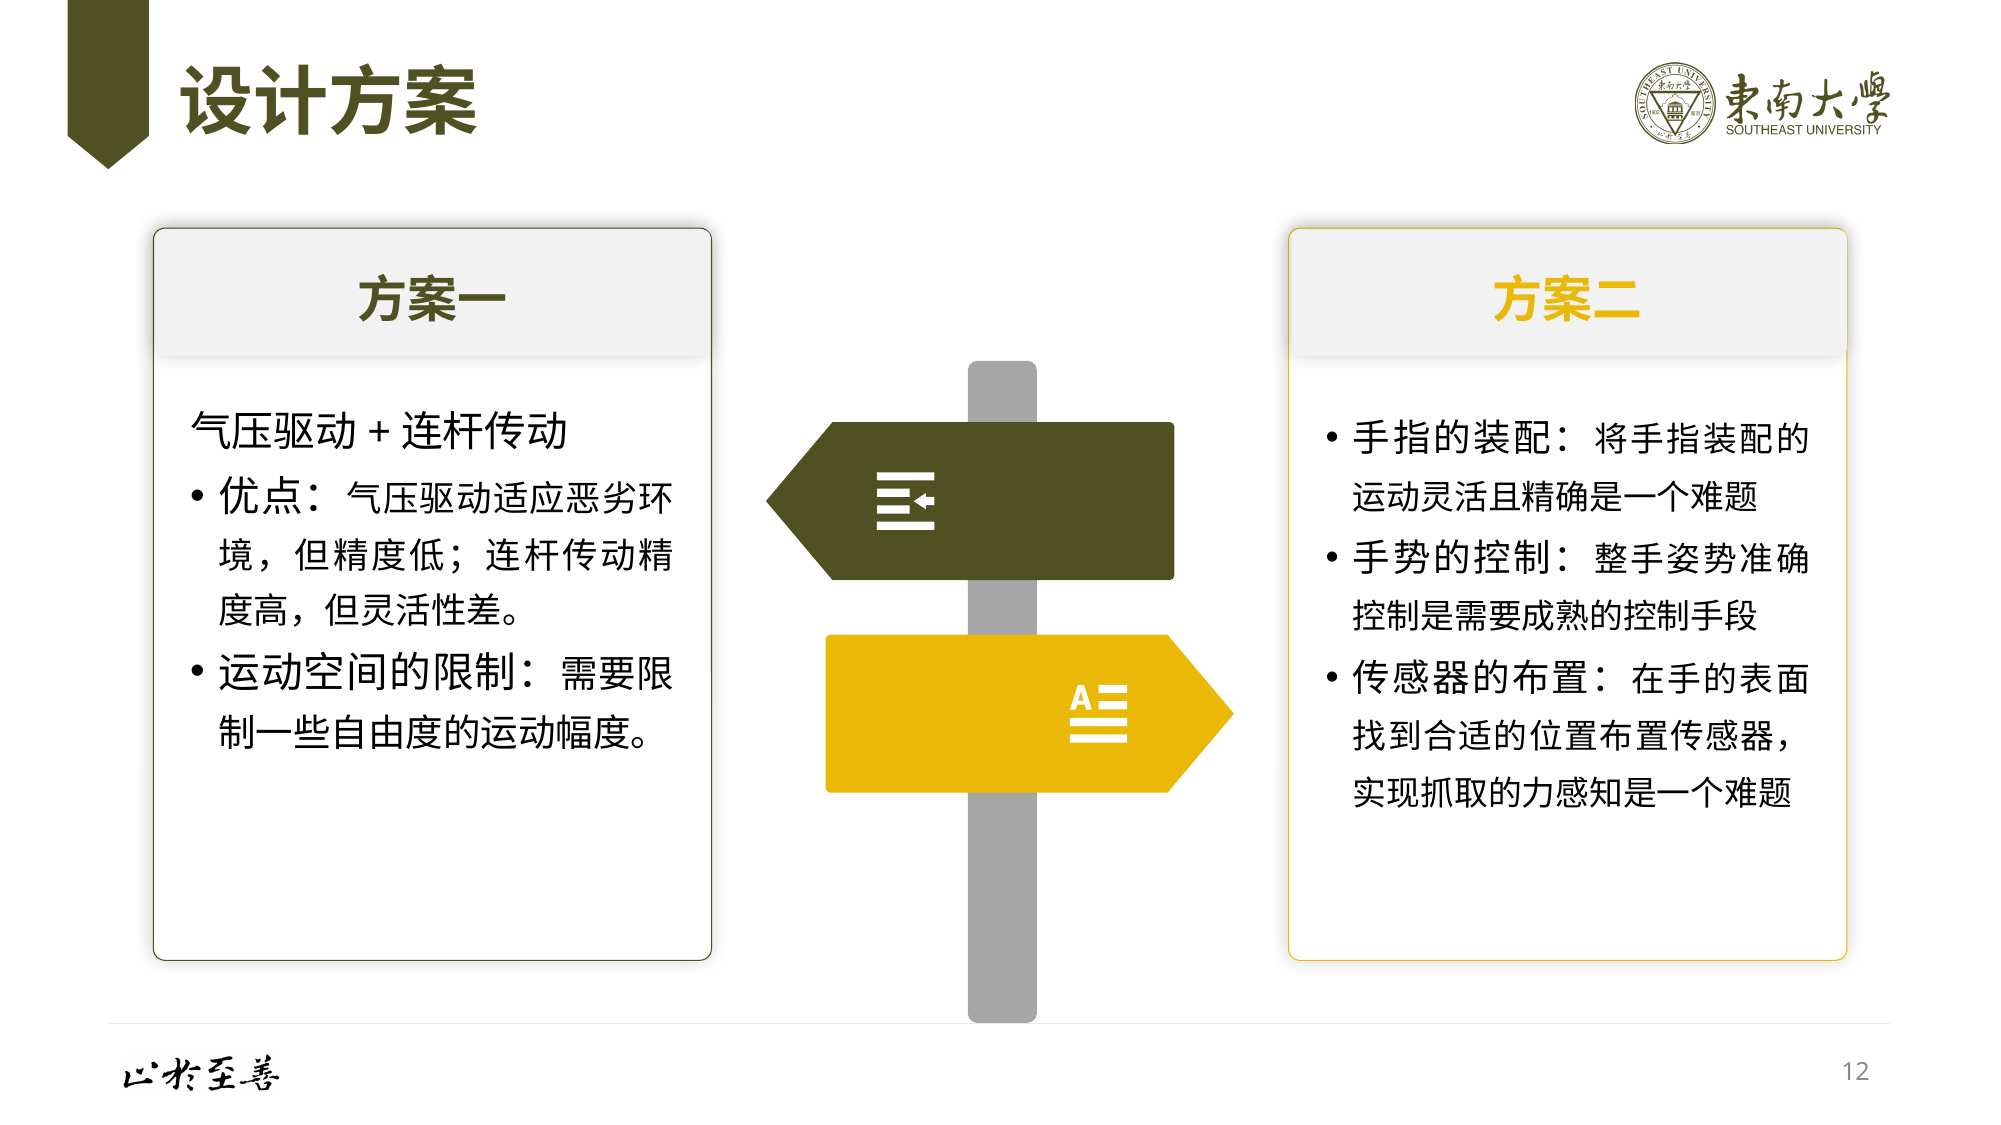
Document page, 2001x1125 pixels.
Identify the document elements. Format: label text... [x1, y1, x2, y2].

slide_number 12 [1434, 1042, 1885, 1103]
text_box 气压驱动+连杆传动 优点：气压驱动适应恶劣环境，但精度低；连杆传动精度高，但灵活性差。 运动空间的限制：需要限制一些自由度的运动幅度。 [190, 382, 675, 935]
text_box 方案二 [1340, 236, 1796, 342]
picture [122, 1053, 280, 1092]
text_box [152, 358, 713, 962]
text_box [1290, 228, 1848, 358]
text_box 方案一 [197, 236, 668, 342]
text_box [154, 228, 712, 358]
title 设计方案 [178, 39, 1519, 169]
text_box 手指的装配：将手指装配的运动灵活且精确是一个难题 手势的控制：整手姿势准确控制是需要成熟的控制手段 传感器的布置：在手的表面找到合适的位置布置传感器，实现抓取的力感知是一个难题 [1325, 388, 1810, 942]
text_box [765, 360, 1234, 1023]
text_box [1287, 358, 1848, 962]
